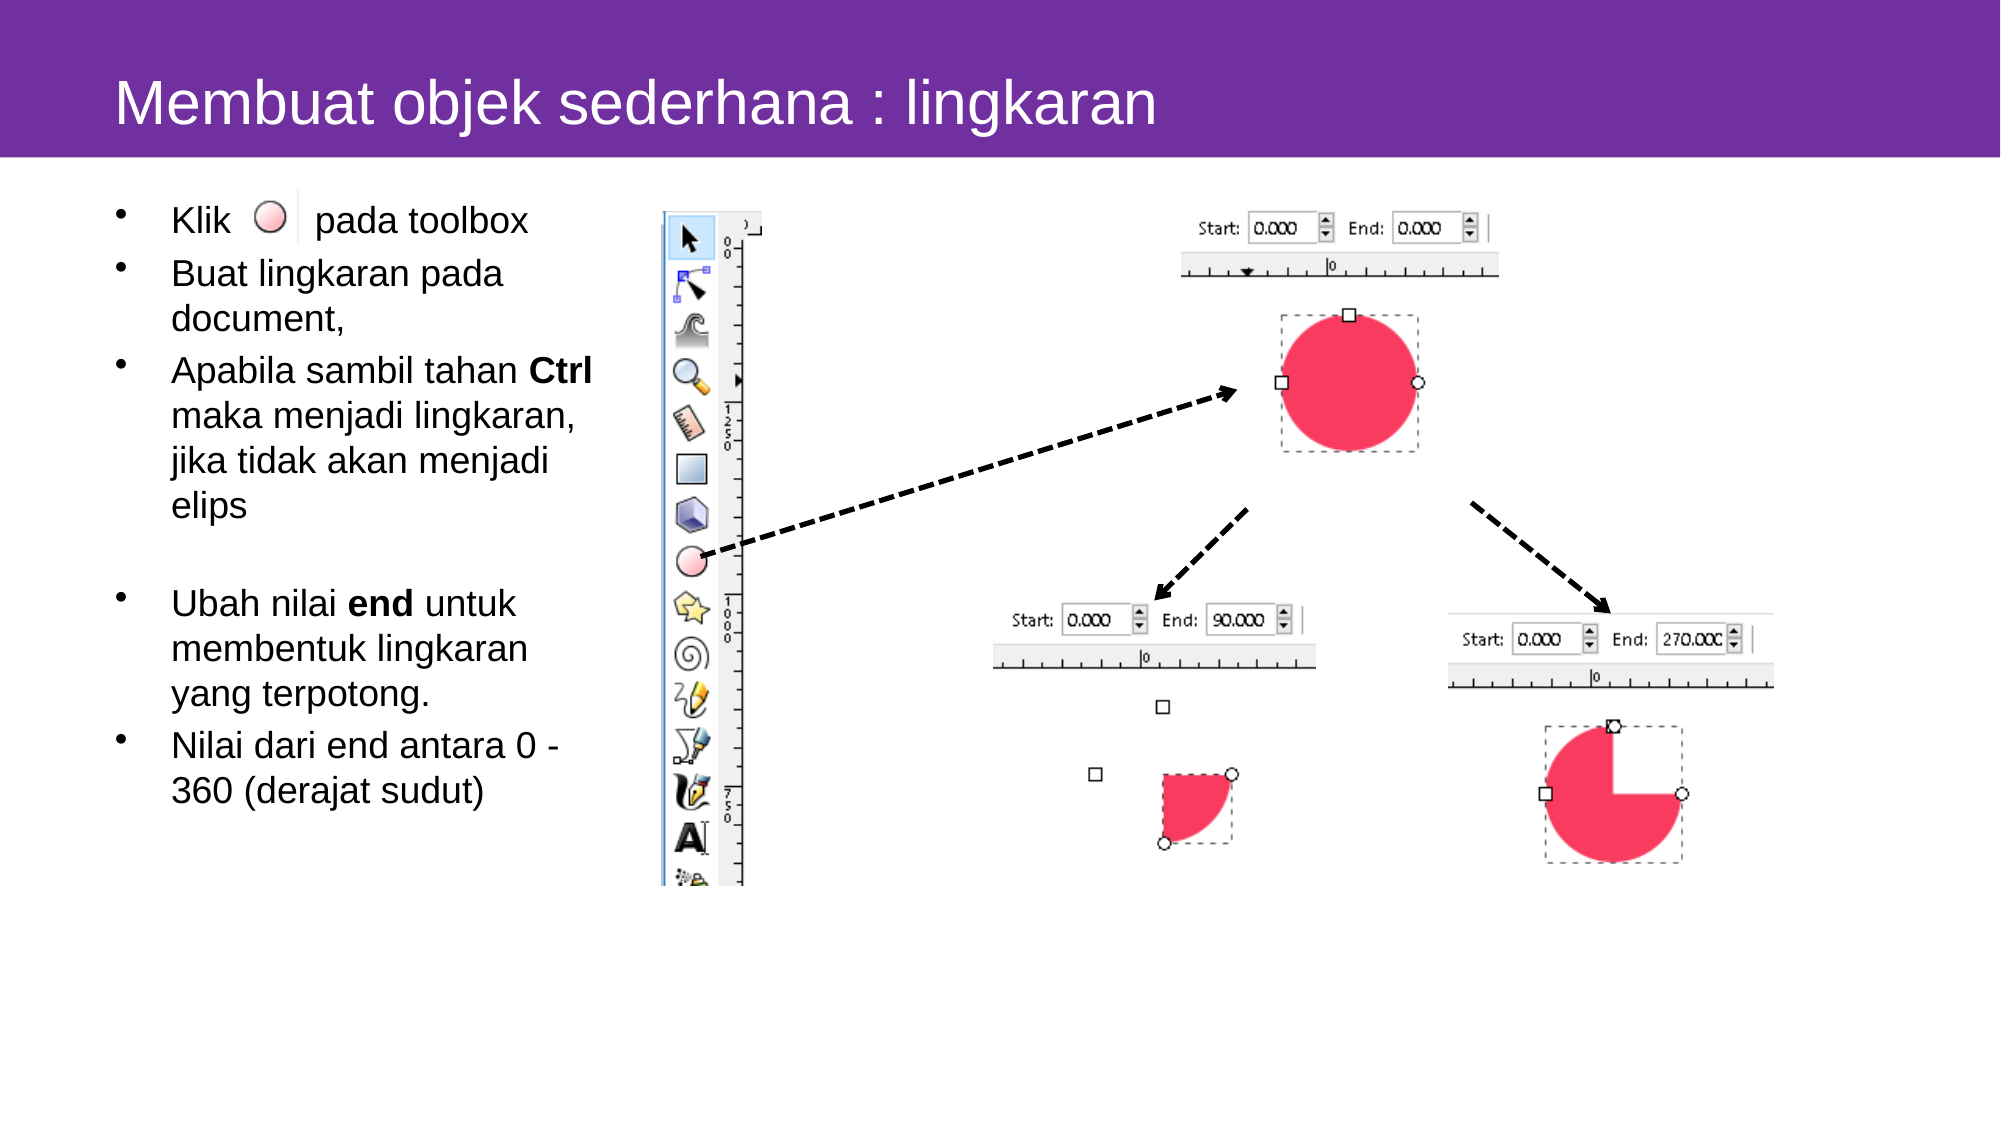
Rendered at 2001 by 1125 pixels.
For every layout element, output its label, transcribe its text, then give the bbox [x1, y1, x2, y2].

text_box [1154, 509, 1247, 601]
list Klik pada toolbox Buat lingkaran pada document, Apabila sambil tahan Ctrl maka menjadi lingkaran, jika tidak akan menjadi elips Ubah nilai end untuk membentuk lingkaran yang terpotong. Nilai dari end antara 0 - 360 (derajat sudut) [99, 188, 632, 1006]
picture [1181, 205, 1500, 470]
title Membuat objek sederhana : lingkaran [99, 44, 1901, 155]
picture [993, 600, 1316, 868]
picture [661, 211, 762, 886]
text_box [1471, 502, 1611, 614]
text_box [700, 389, 1238, 557]
picture [244, 190, 299, 244]
picture [1448, 613, 1774, 886]
